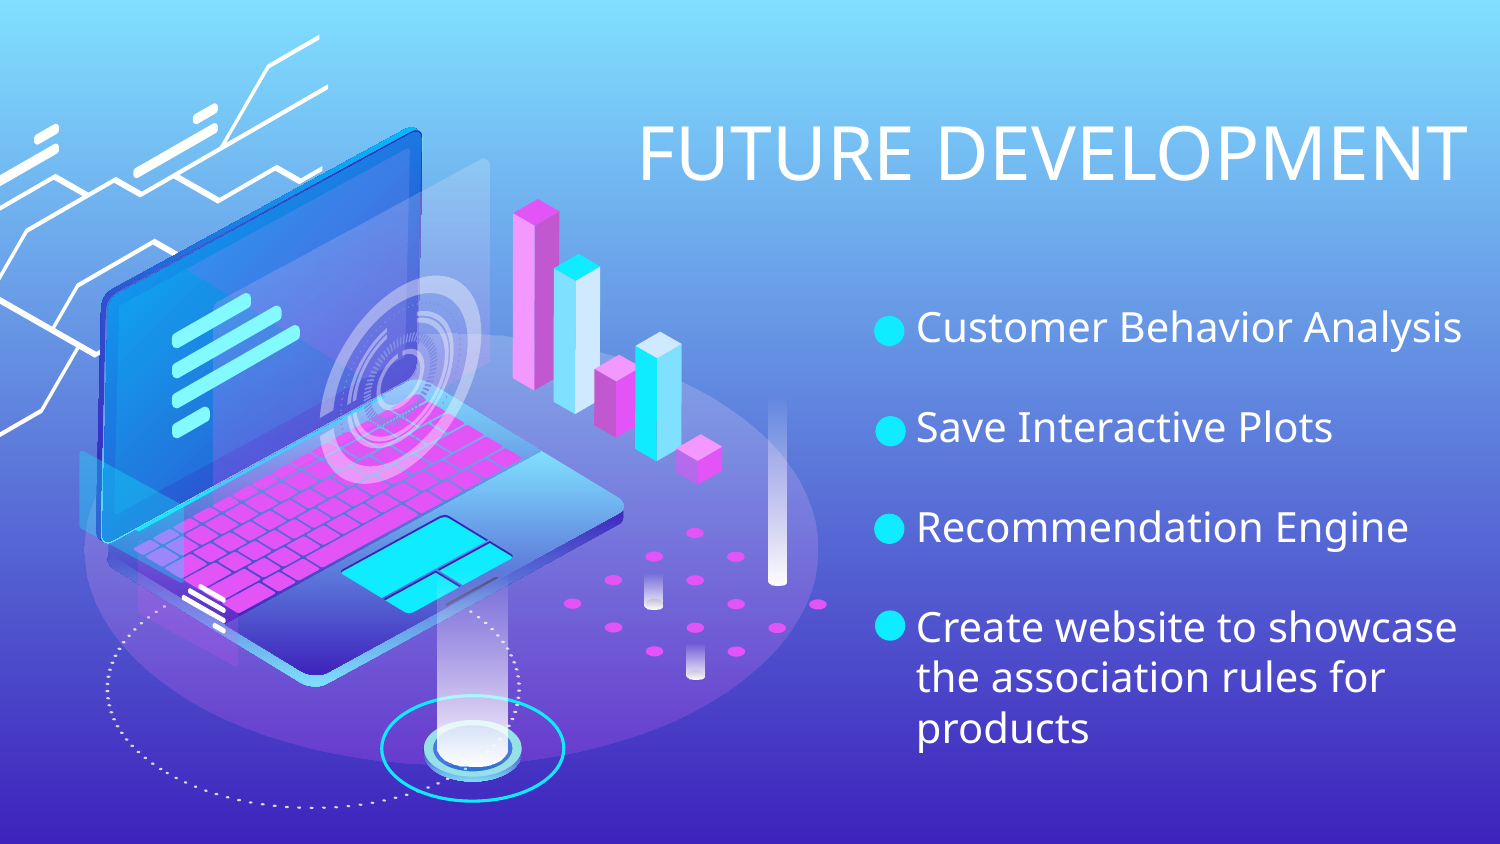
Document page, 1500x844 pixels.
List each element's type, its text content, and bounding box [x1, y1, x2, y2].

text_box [0, 34, 828, 810]
text_box [875, 416, 906, 447]
text_box [874, 610, 906, 641]
subtitle Customer Behavior Analysis Save Interactive Plots Recommendation Engine Create website to showcase the association rules for products [900, 286, 1500, 688]
title FUTURE DEVELOPMENT [833, 44, 1492, 257]
text_box [874, 315, 905, 347]
text_box [874, 513, 905, 544]
